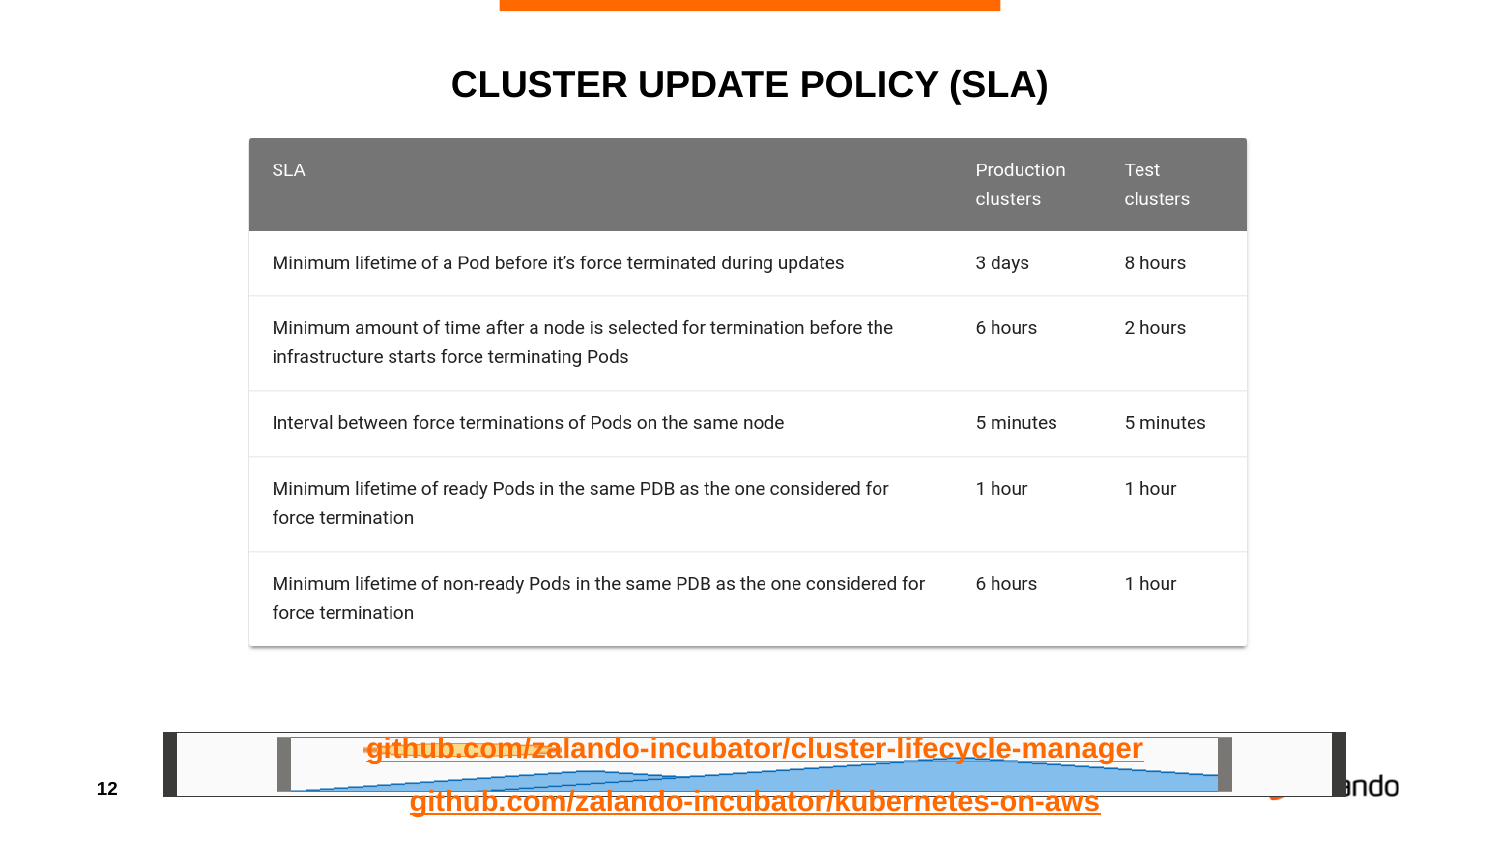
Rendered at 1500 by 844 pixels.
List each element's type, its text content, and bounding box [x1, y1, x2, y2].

picture [247, 134, 1253, 655]
title CLUSTER UPDATE POLICY (SLA) [97, 35, 1403, 123]
picture [121, 728, 1399, 801]
